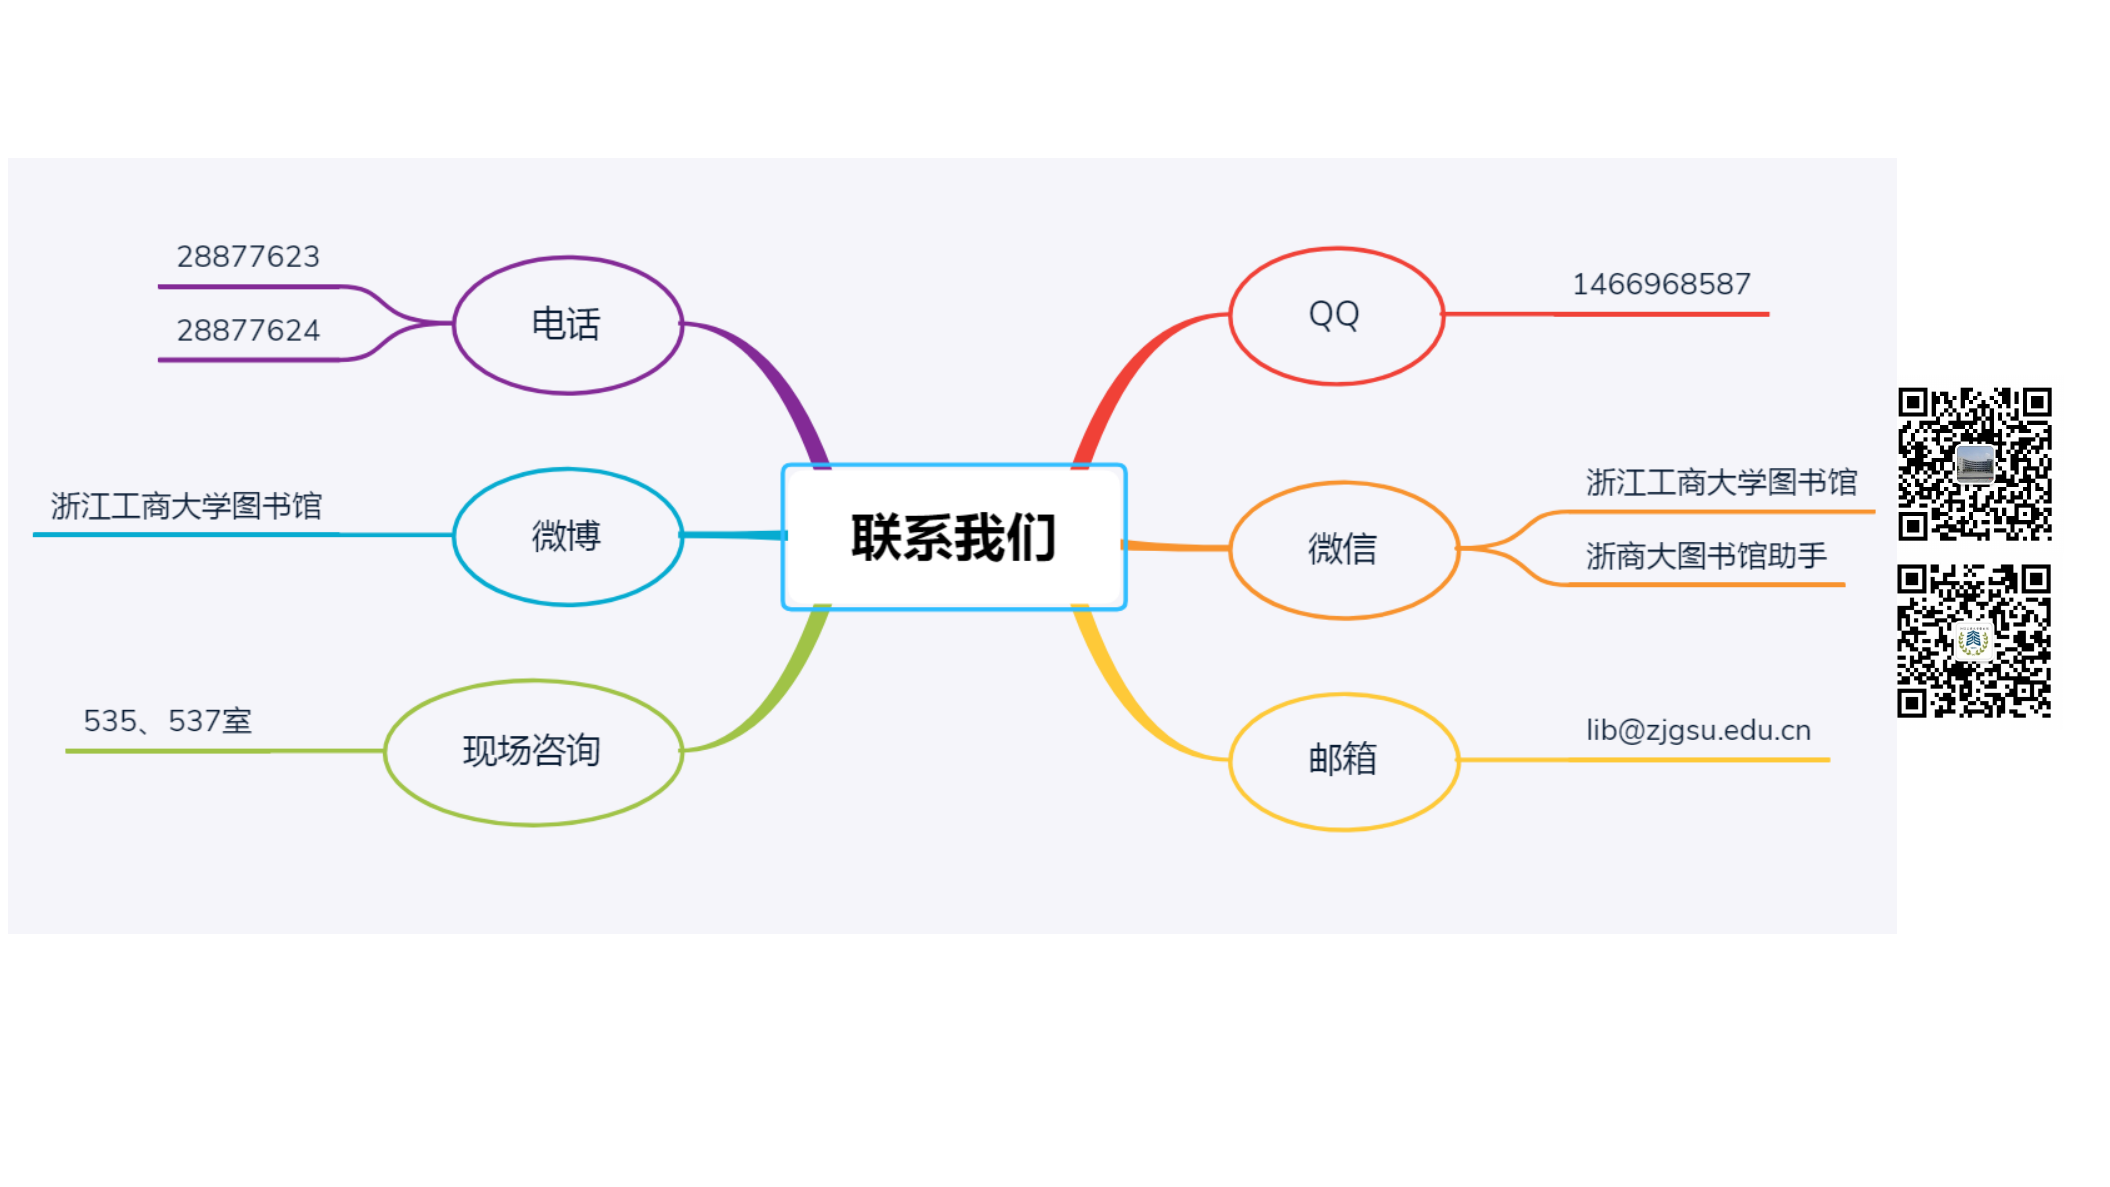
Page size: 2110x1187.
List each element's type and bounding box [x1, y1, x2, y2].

picture [8, 158, 2064, 934]
